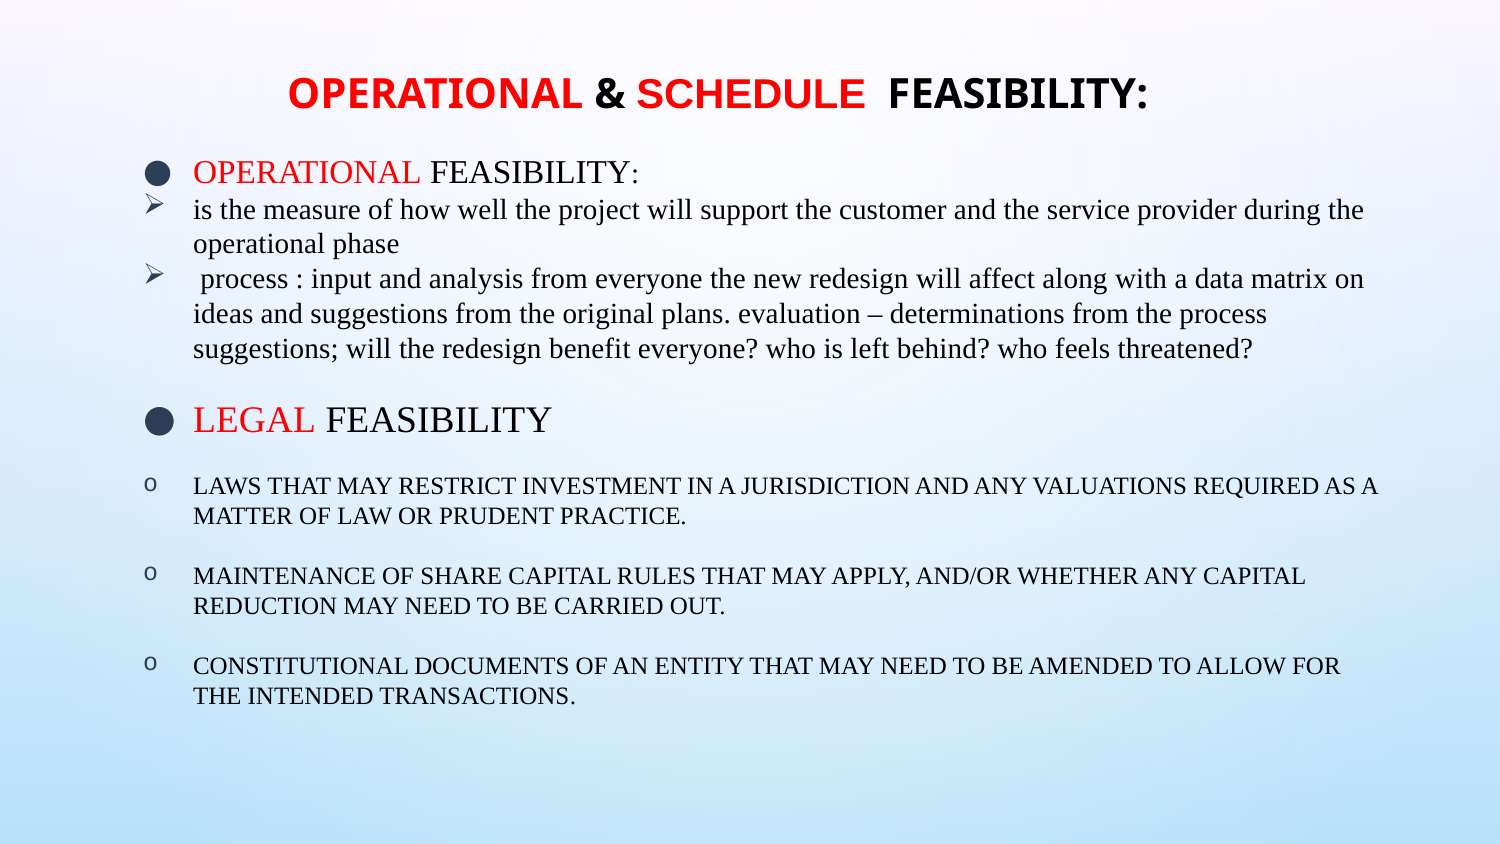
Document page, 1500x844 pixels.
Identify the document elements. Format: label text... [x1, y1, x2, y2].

title Operational & Schedule feasibility: [118, 53, 1318, 137]
list Operational feasibility: is the measure of how well the project will support the customer and the service provider during the operational phase process : input and analysis from everyone the new redesign will affect along with a data matrix on ideas and suggestions from the original plans. evaluation – determinations from the process suggestions; will the redesign benefit everyone? who is left behind? who feels threatened? LEGAL FEASIBILITY Laws that may restrict investment in a jurisdiction and any valuations required as a matter of law or prudent practice. Maintenance of share capital rules that may apply, and/or whether any capital reduction may need to be carried out. Constitutional documents of an entity that may need to be amended to allow for the intended transactions. [118, 150, 1380, 809]
subtitle Operational feasibility [0, 20, 1500, 837]
